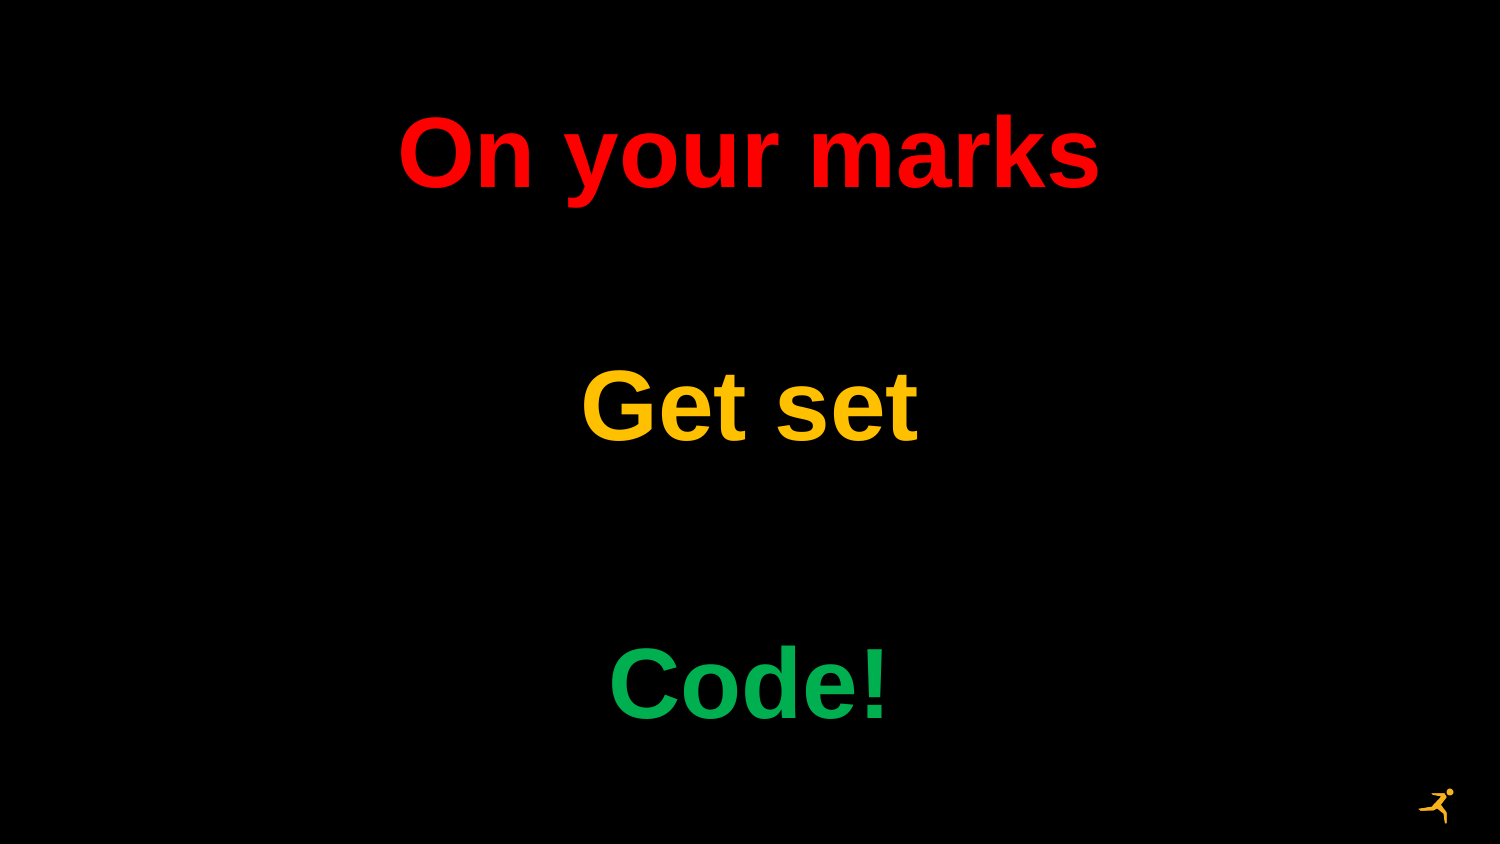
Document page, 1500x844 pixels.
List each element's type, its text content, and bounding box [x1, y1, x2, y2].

text_box Code! [0, 610, 1500, 746]
text_box On your marks [0, 80, 1500, 215]
picture [1406, 776, 1466, 836]
text_box Get set [0, 333, 1500, 468]
